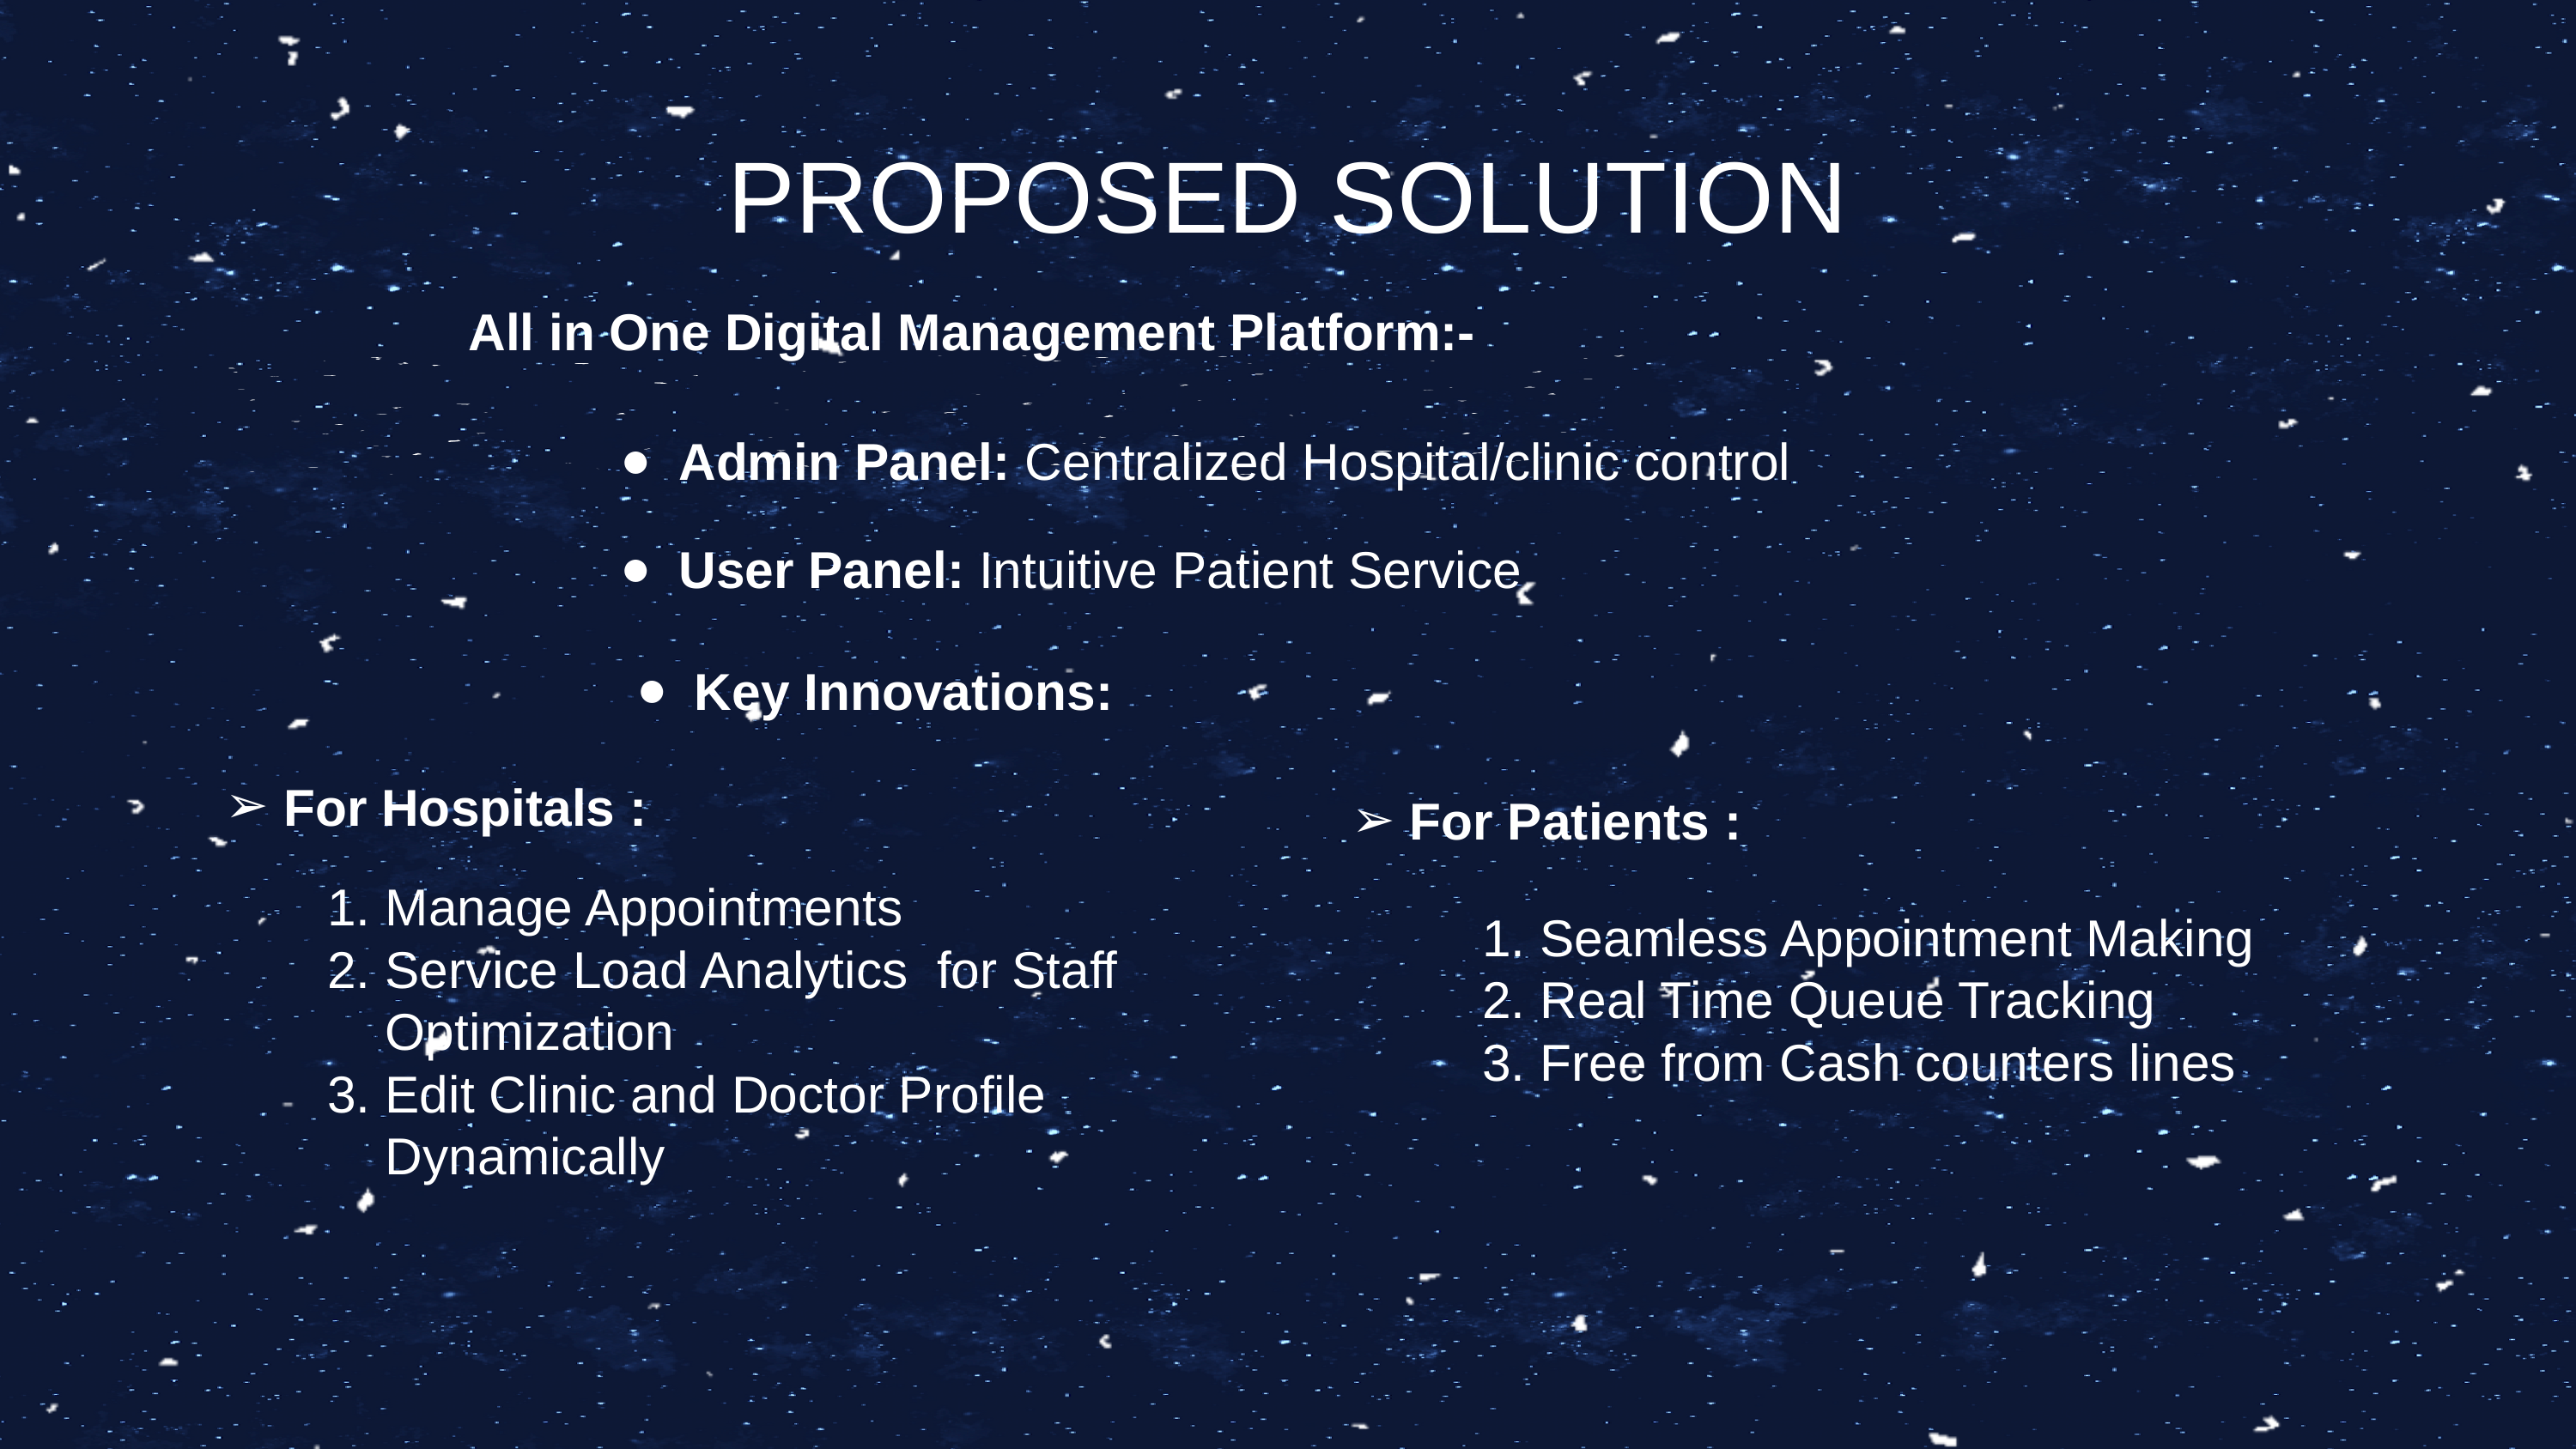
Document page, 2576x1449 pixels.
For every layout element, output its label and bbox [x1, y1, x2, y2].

text_box [0, 0, 3, 121]
picture [8, 0, 2576, 1449]
